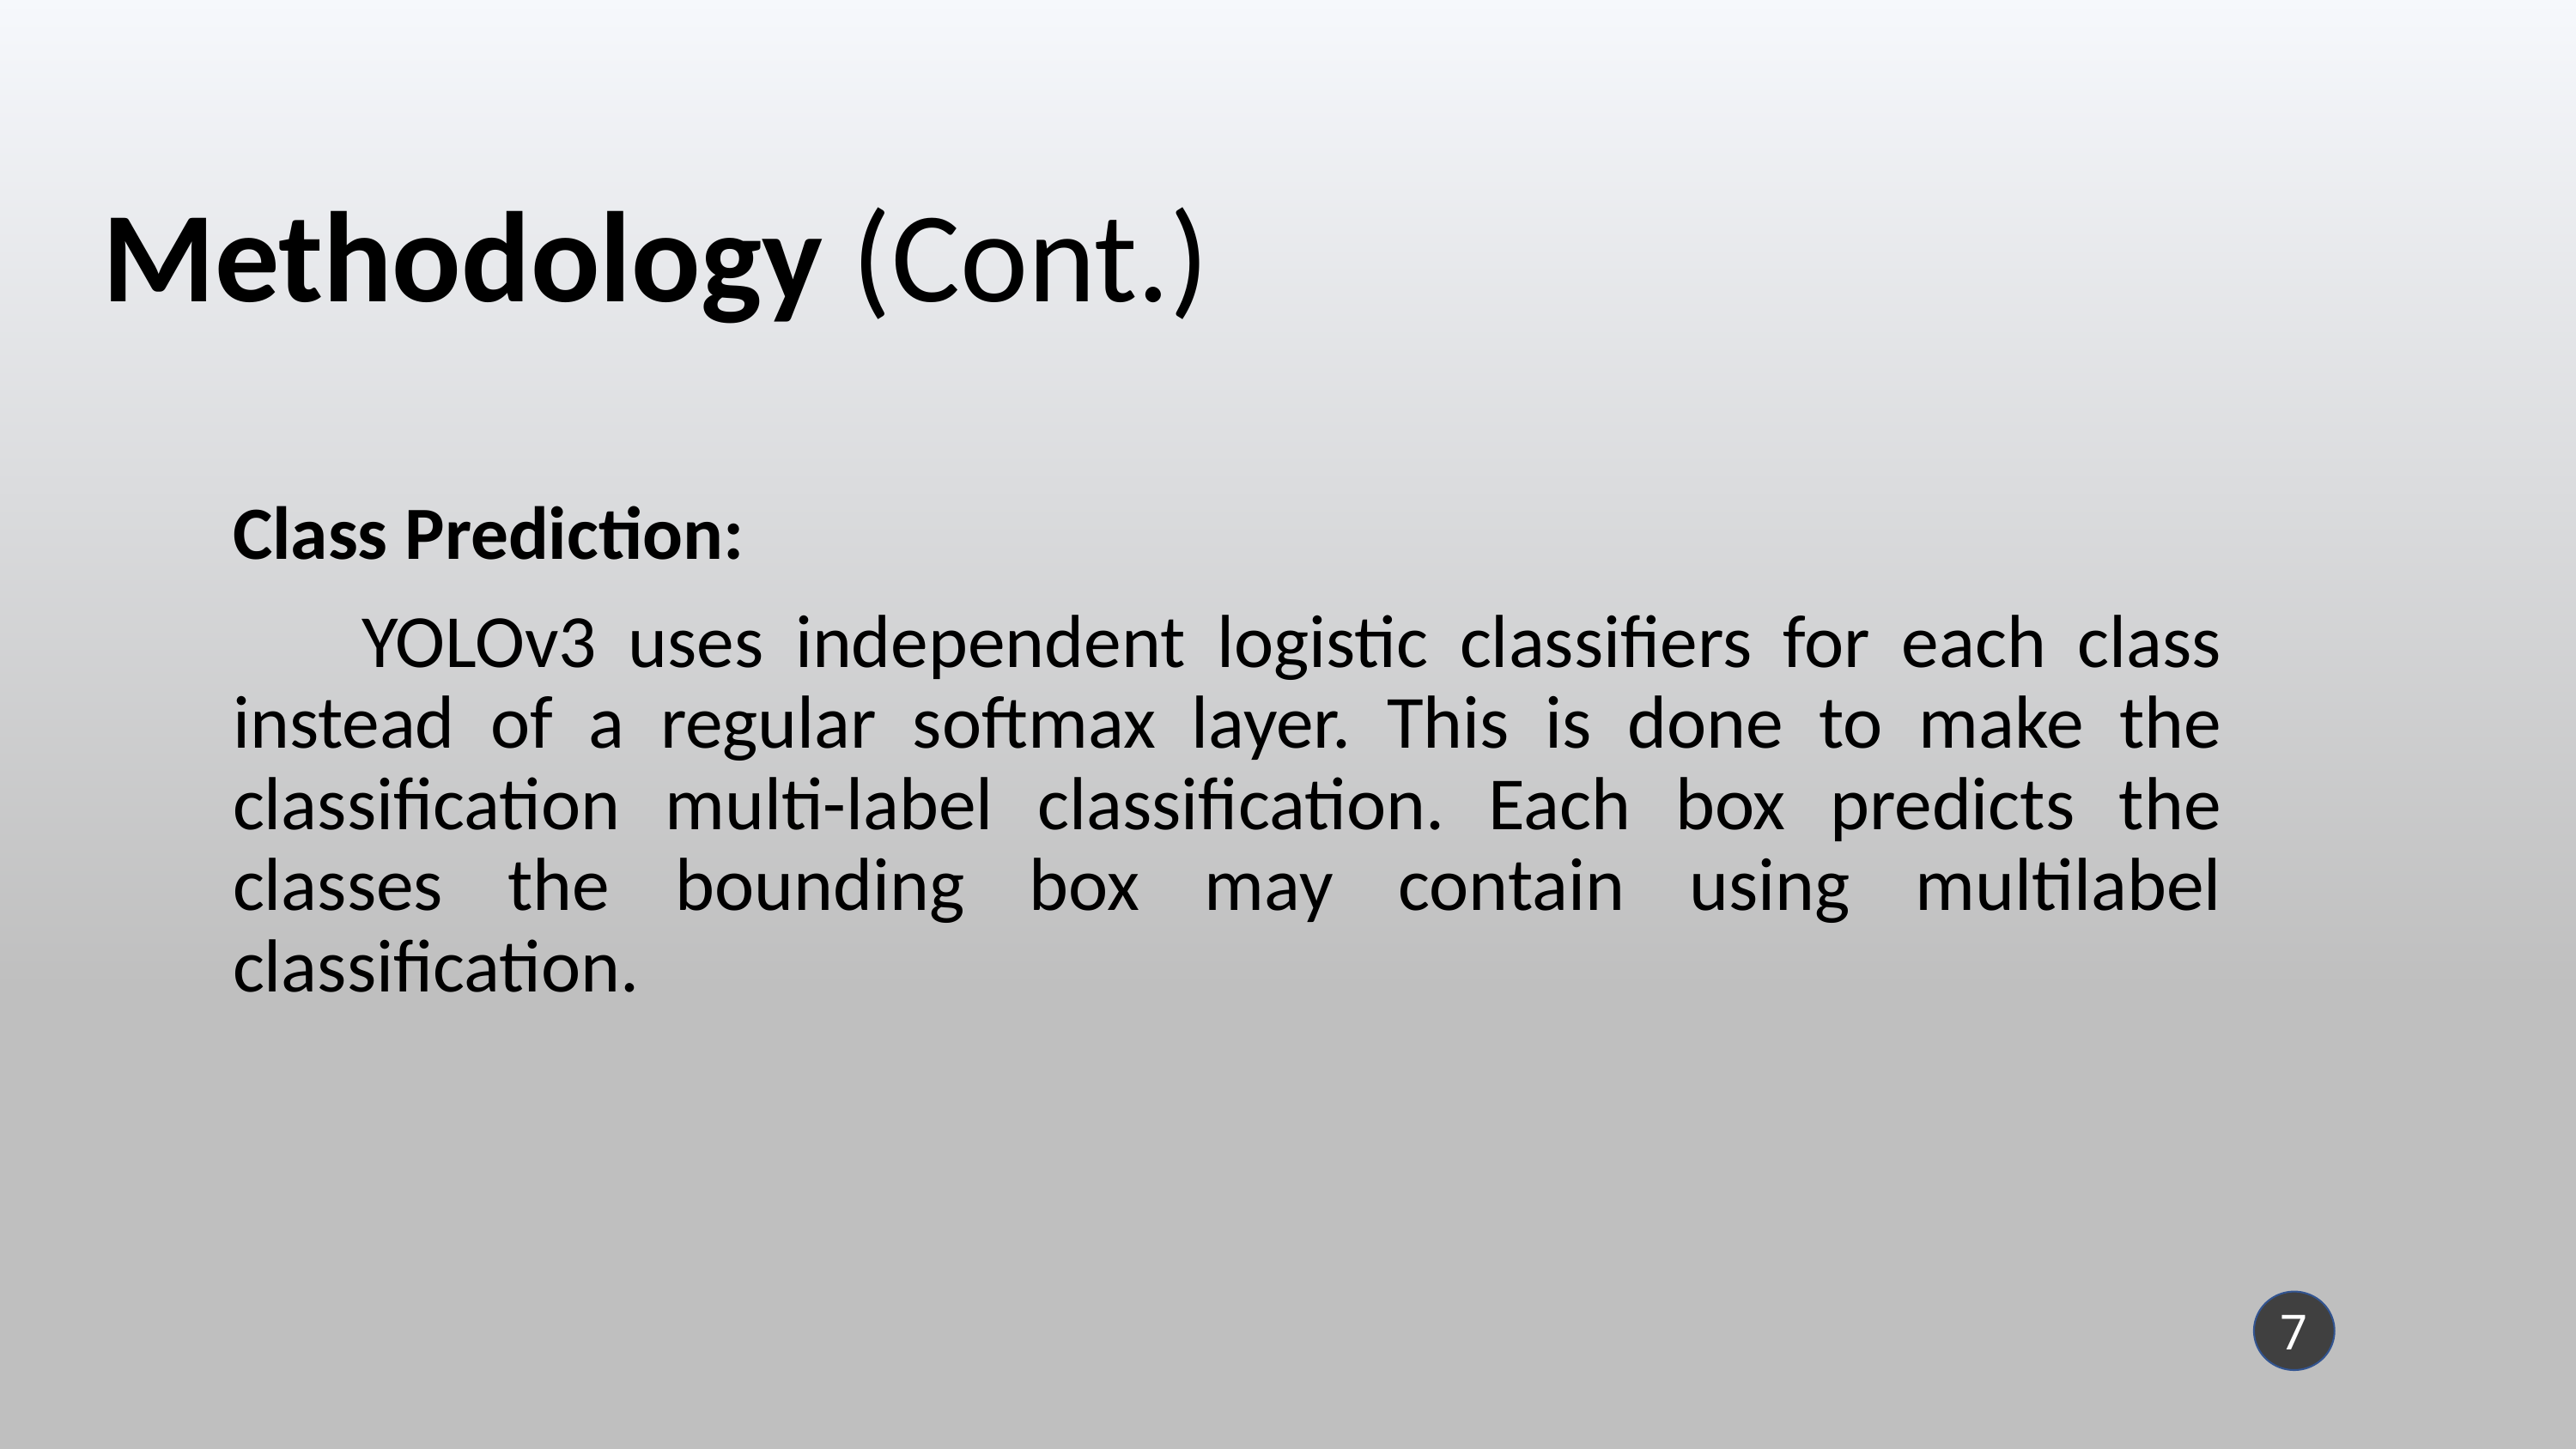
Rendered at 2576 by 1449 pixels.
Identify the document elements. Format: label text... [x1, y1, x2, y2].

text_box 7 [2252, 1290, 2336, 1372]
text_box Methodology (Cont.) [89, 166, 1844, 334]
list Class Prediction: YOLOv3 uses independent logistic classifiers for each class instead of a regular softmax layer. This is done to make the classification multi-label classification. Each box predicts the classes the bounding box may contain using multilabel classification. [220, 488, 2236, 1206]
